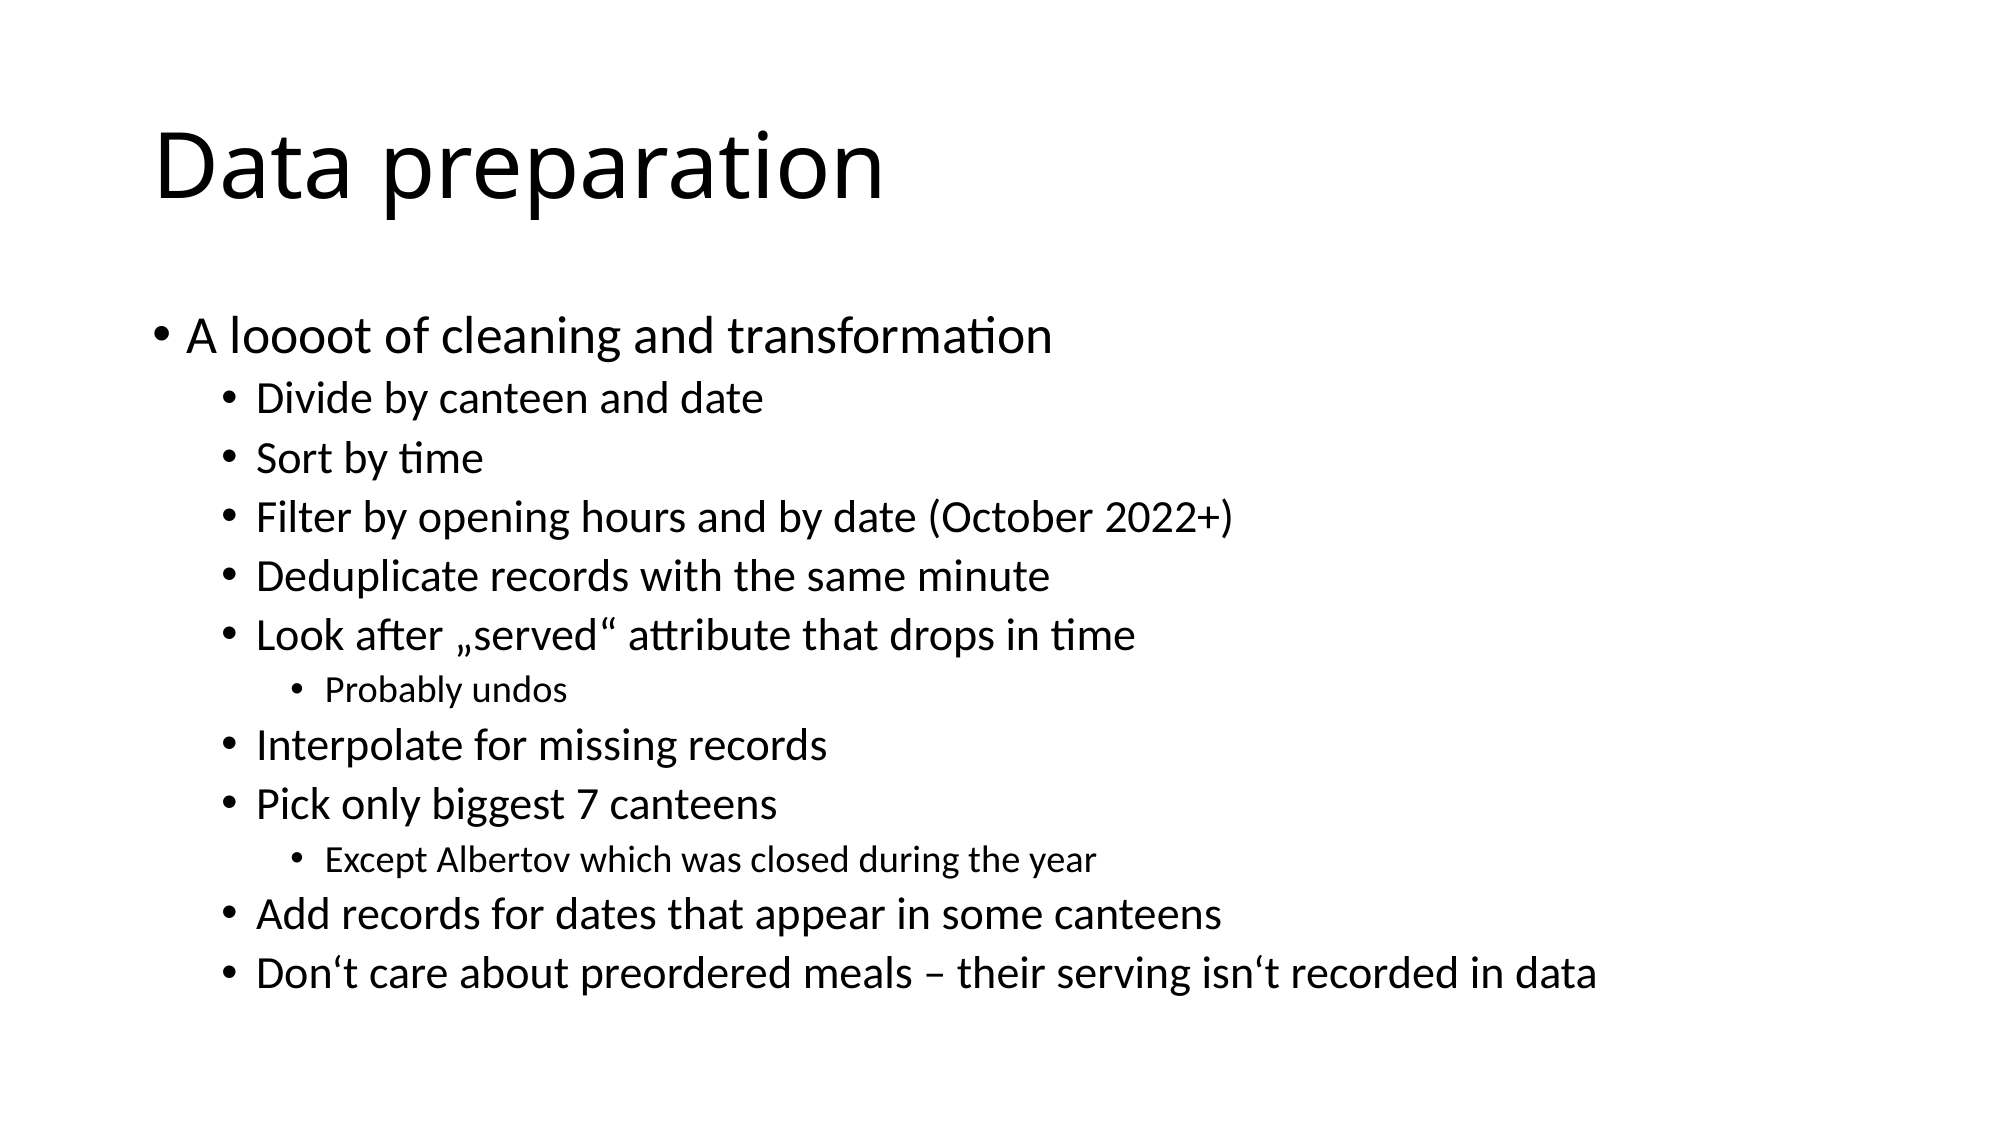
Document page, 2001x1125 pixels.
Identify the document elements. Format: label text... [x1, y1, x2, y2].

title Data preparation [137, 59, 1863, 278]
list A loooot of cleaning and transformation Divide by canteen and date Sort by time Filter by opening hours and by date (October 2022+) Deduplicate records with the same minute Look after „served“ attribute that drops in time Probably undos Interpolate for missing records Pick only biggest 7 canteens Except Albertov which was closed during the year Add records for dates that appear in some canteens Don‘t care about preordered meals – their serving isn‘t recorded in data [137, 299, 1863, 1014]
